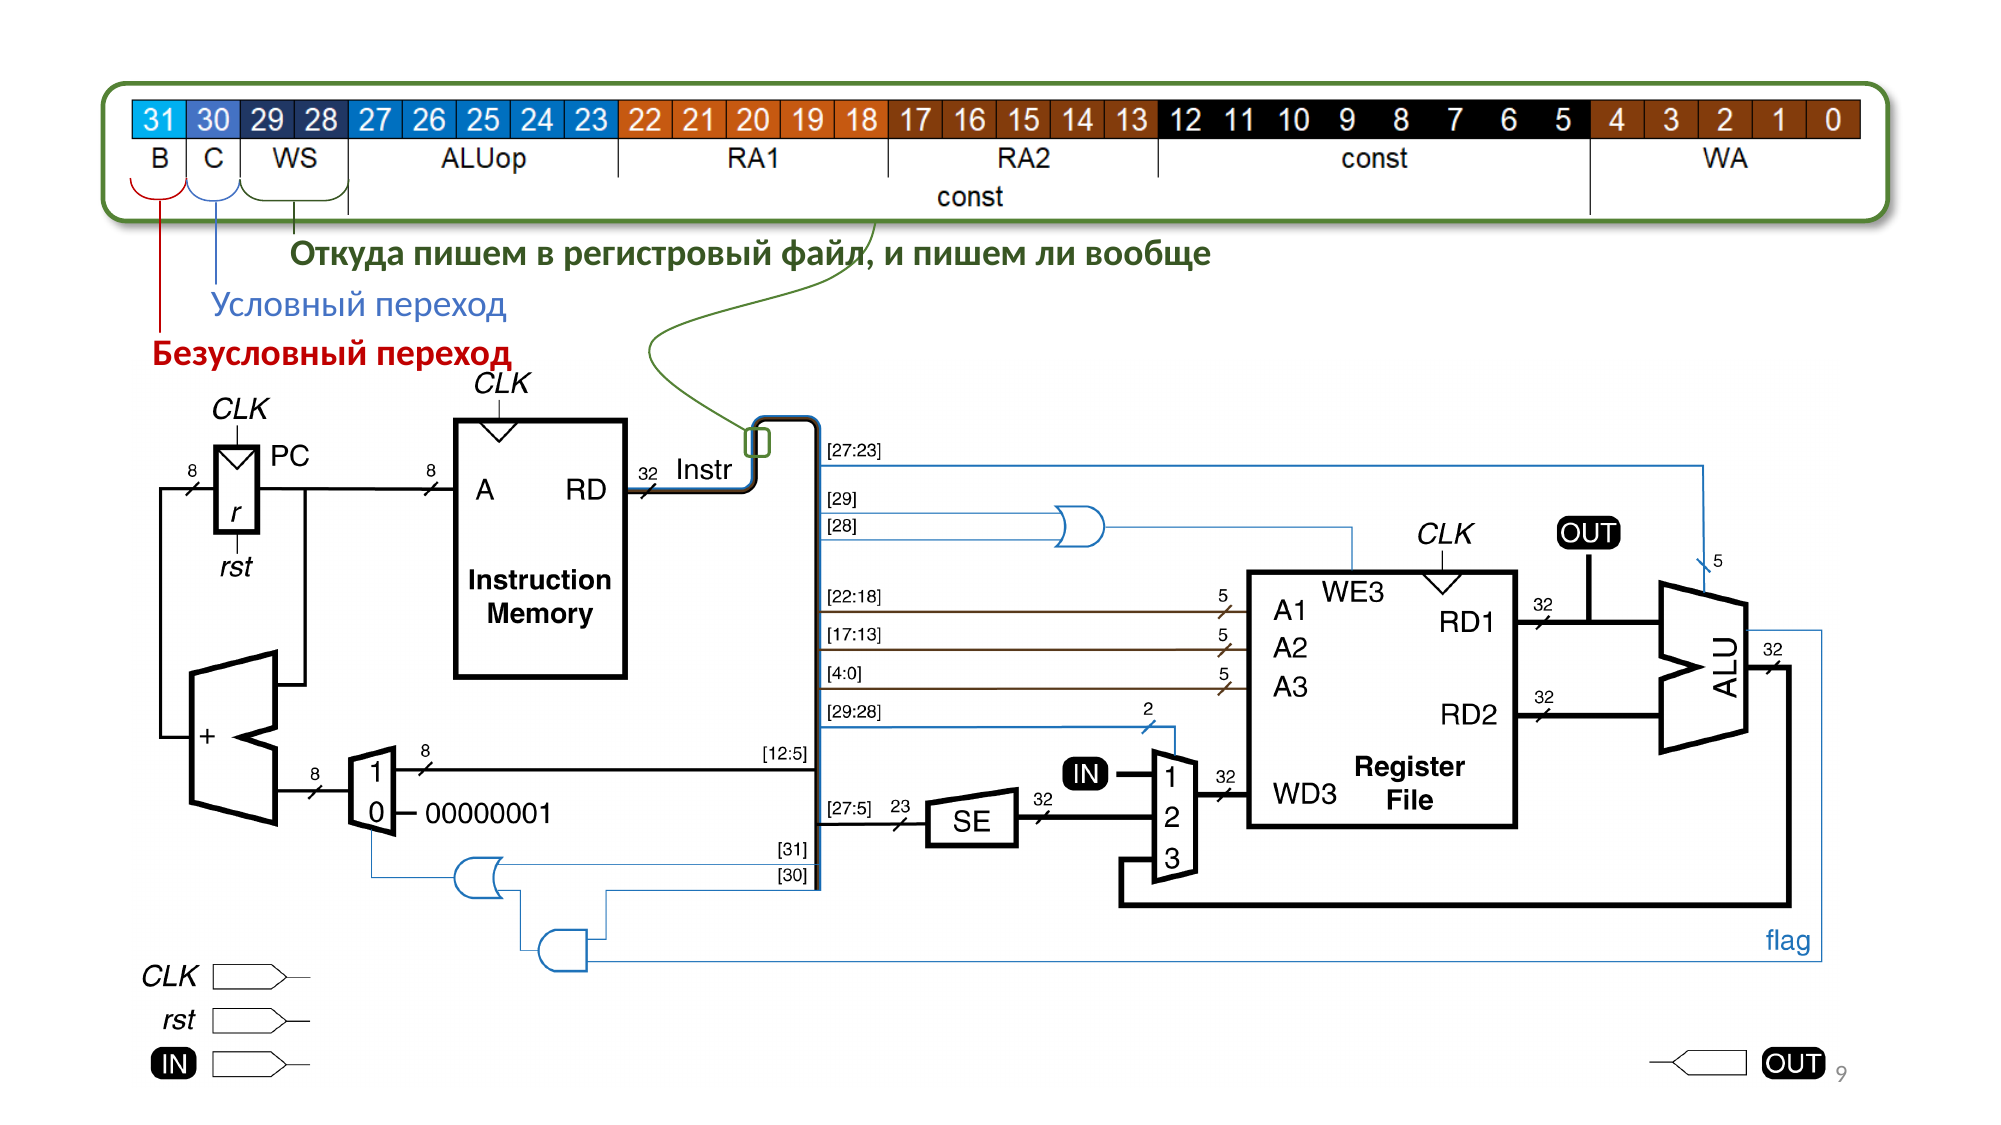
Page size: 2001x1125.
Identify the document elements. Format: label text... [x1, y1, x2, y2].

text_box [102, 83, 1888, 457]
picture [131, 457, 1840, 1088]
slide_number 9 [1412, 1042, 1863, 1103]
